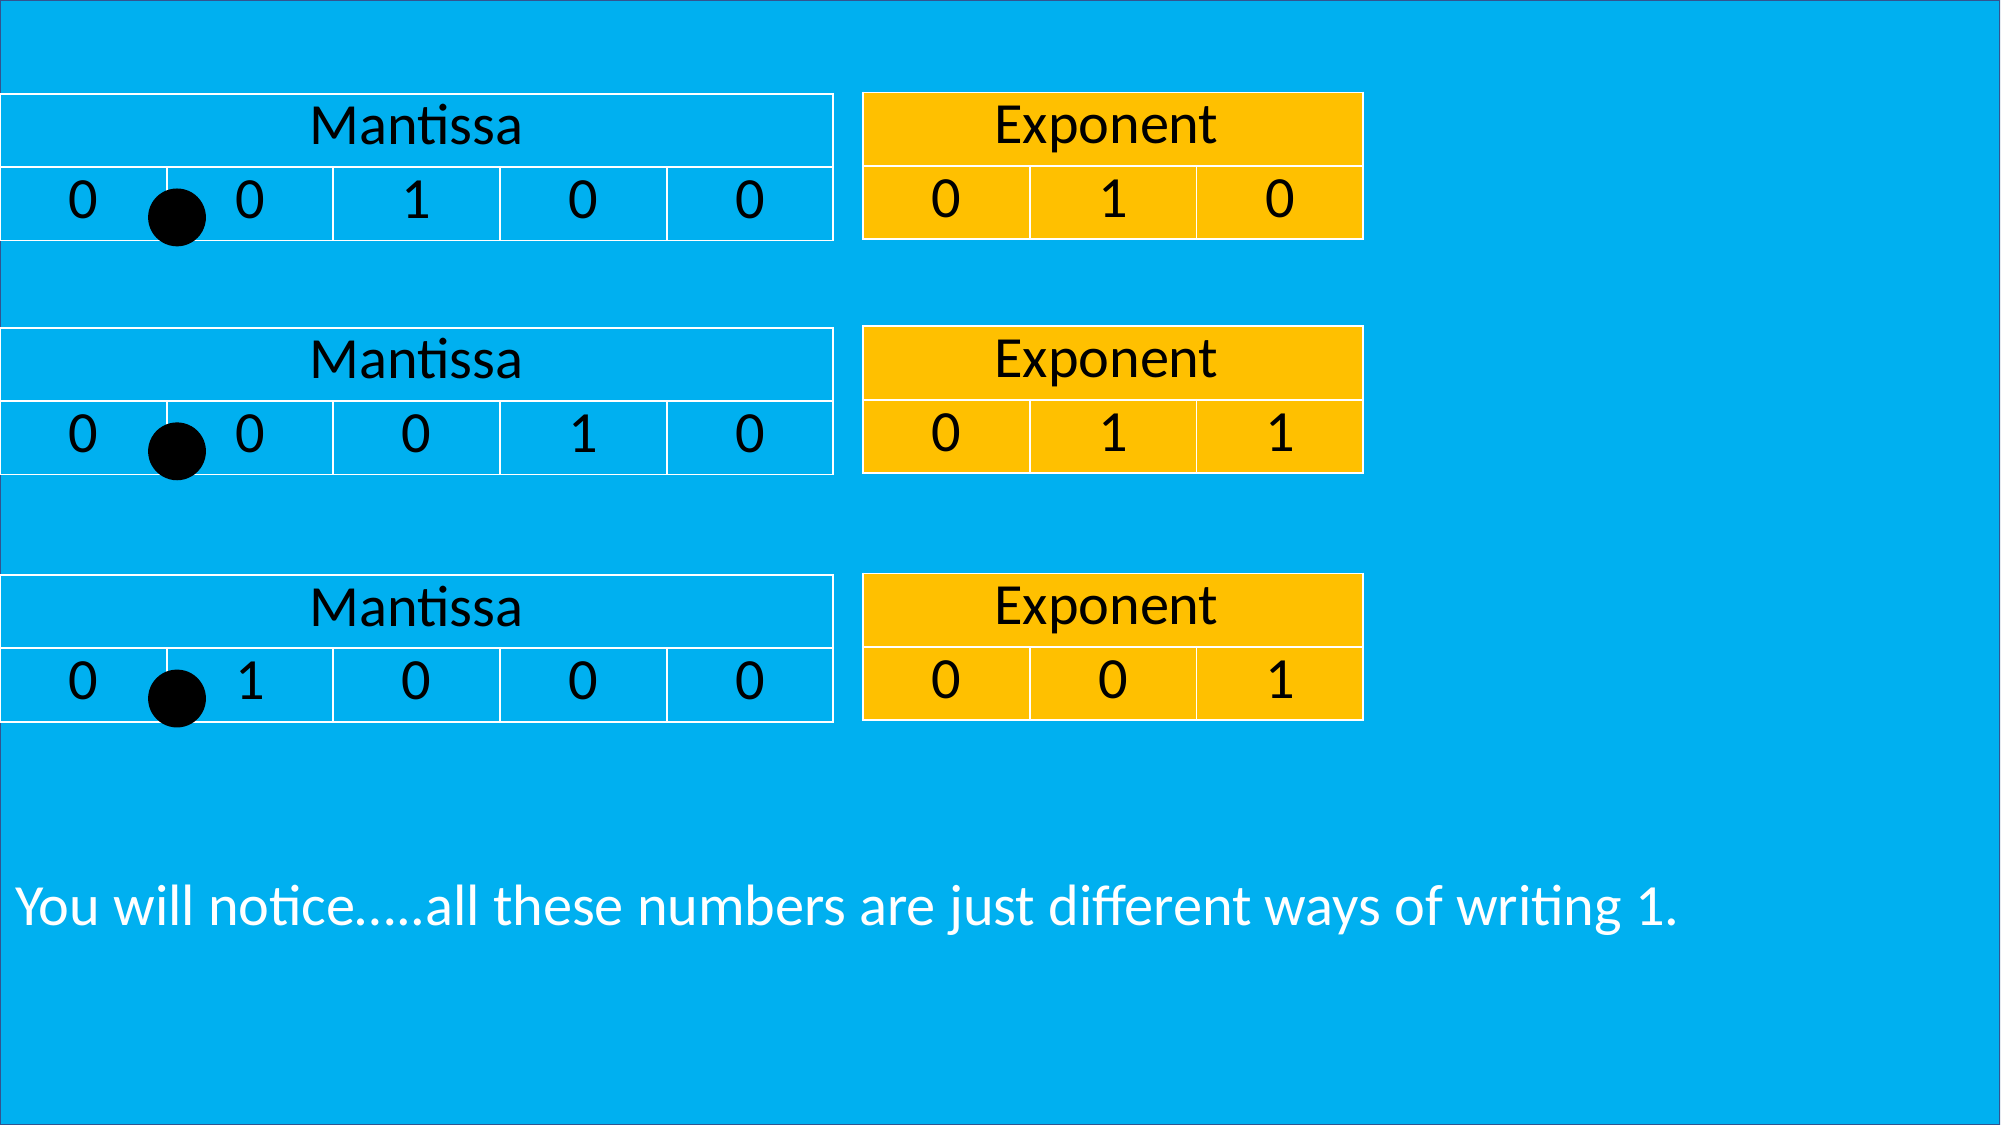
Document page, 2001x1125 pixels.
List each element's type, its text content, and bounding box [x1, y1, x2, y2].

table_cell 1 [334, 168, 499, 240]
table_cell 0 [168, 168, 332, 240]
table_cell 0 [668, 168, 832, 240]
list You will notice…..all these numbers are just different ways of writing 1. [0, 106, 2000, 1125]
table_header Mantissa [1, 576, 832, 647]
text_box [148, 188, 206, 247]
table_cell 0 [864, 167, 1029, 238]
table_cell 1 [1197, 401, 1362, 472]
table_cell 0 [334, 649, 499, 721]
text_box [148, 669, 206, 728]
table_cell 1 [1031, 167, 1196, 238]
table_cell 0 [864, 648, 1029, 719]
table_header Exponent [864, 327, 1362, 399]
table_cell 0 [1, 649, 166, 721]
table_cell 0 [1197, 167, 1362, 238]
table_cell 0 [1, 402, 166, 474]
table_header Exponent [864, 574, 1362, 646]
table_cell 0 [168, 402, 332, 474]
table_cell 1 [501, 402, 666, 474]
table_cell 1 [168, 649, 332, 721]
table_header Mantissa [1, 95, 832, 166]
text_box [148, 422, 206, 481]
table_cell 0 [334, 402, 499, 474]
table_cell 0 [668, 649, 832, 721]
table_cell 0 [668, 402, 832, 474]
table_cell 0 [864, 401, 1029, 472]
table_cell 1 [1197, 648, 1362, 719]
table_cell 0 [1, 168, 166, 240]
table_cell 0 [501, 649, 666, 721]
table_cell 1 [1031, 401, 1196, 472]
table_cell 0 [501, 168, 666, 240]
table_header Exponent [864, 93, 1362, 165]
table_cell 0 [1031, 648, 1196, 719]
table_header Mantissa [1, 329, 832, 400]
